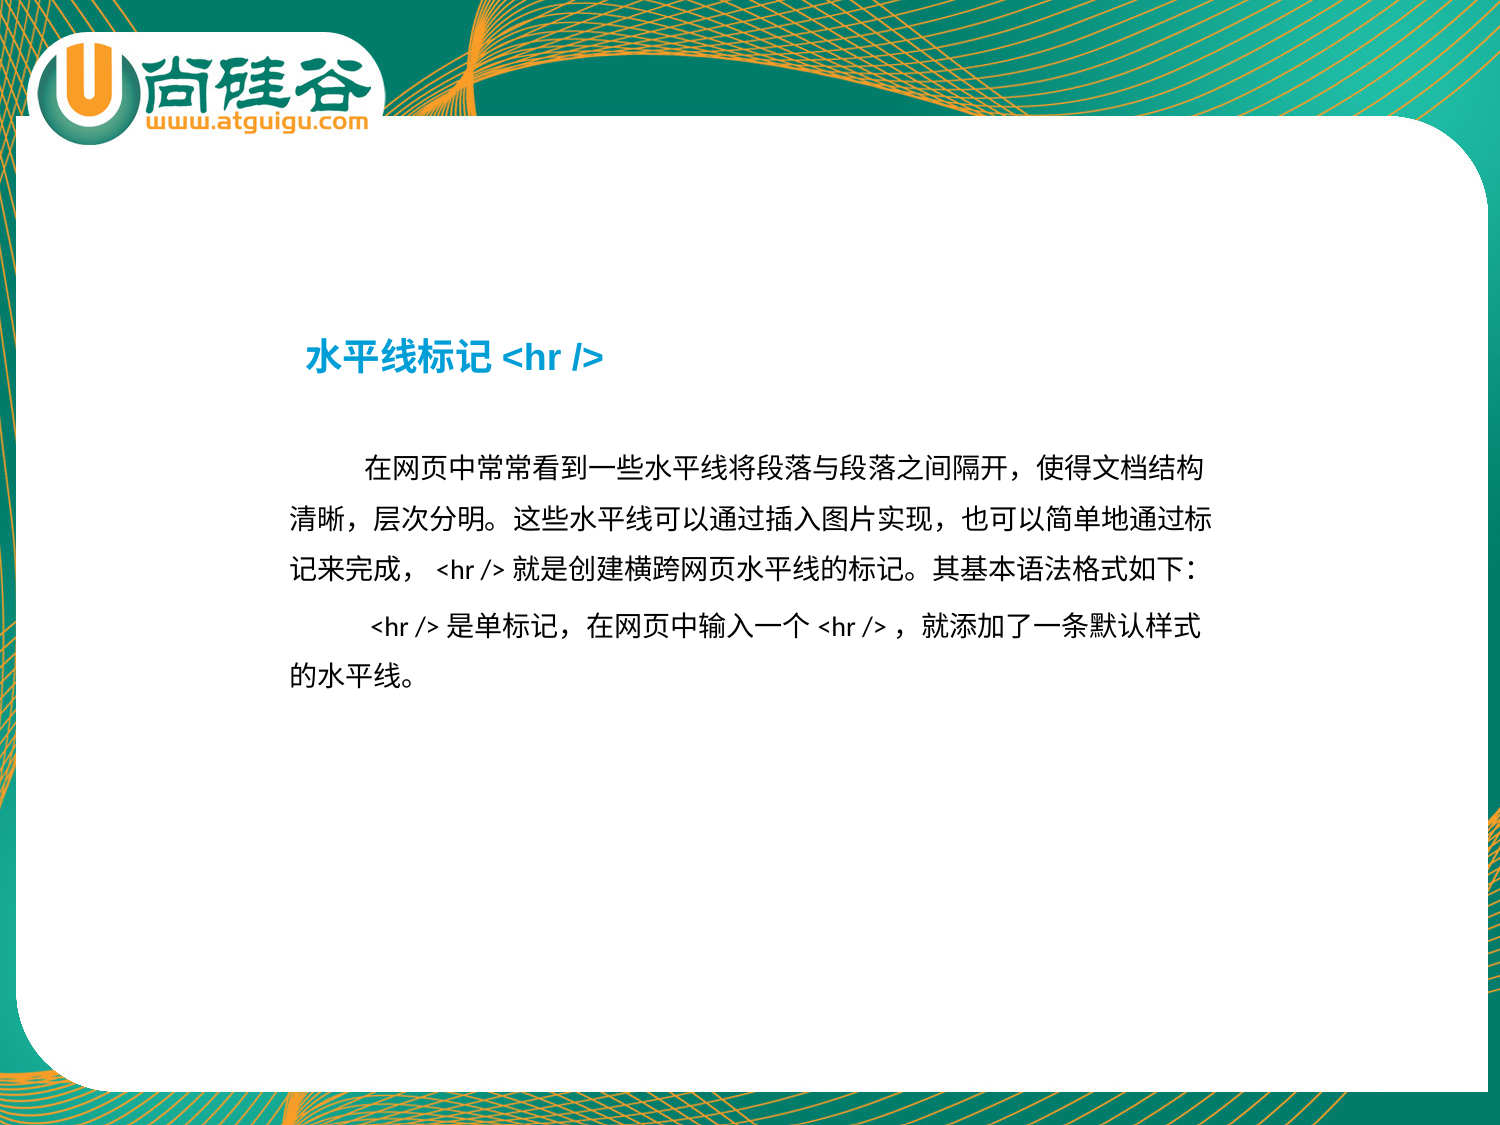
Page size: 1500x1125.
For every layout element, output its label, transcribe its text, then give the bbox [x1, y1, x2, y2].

list 在网页中常常看到一些水平线将段落与段落之间隔开，使得文档结构清晰，层次分明。这些水平线可以通过插入图片实现，也可以简单地通过标记来完成，<hr />就是创建横跨网页水平线的标记。其基本语法格式如下： <hr />是单标记，在网页中输入一个<hr />，就添加了一条默认样式的水平线。 [217, 426, 1231, 900]
text_box 水平线标记<hr /> [290, 325, 620, 386]
picture [0, 0, 1500, 1125]
